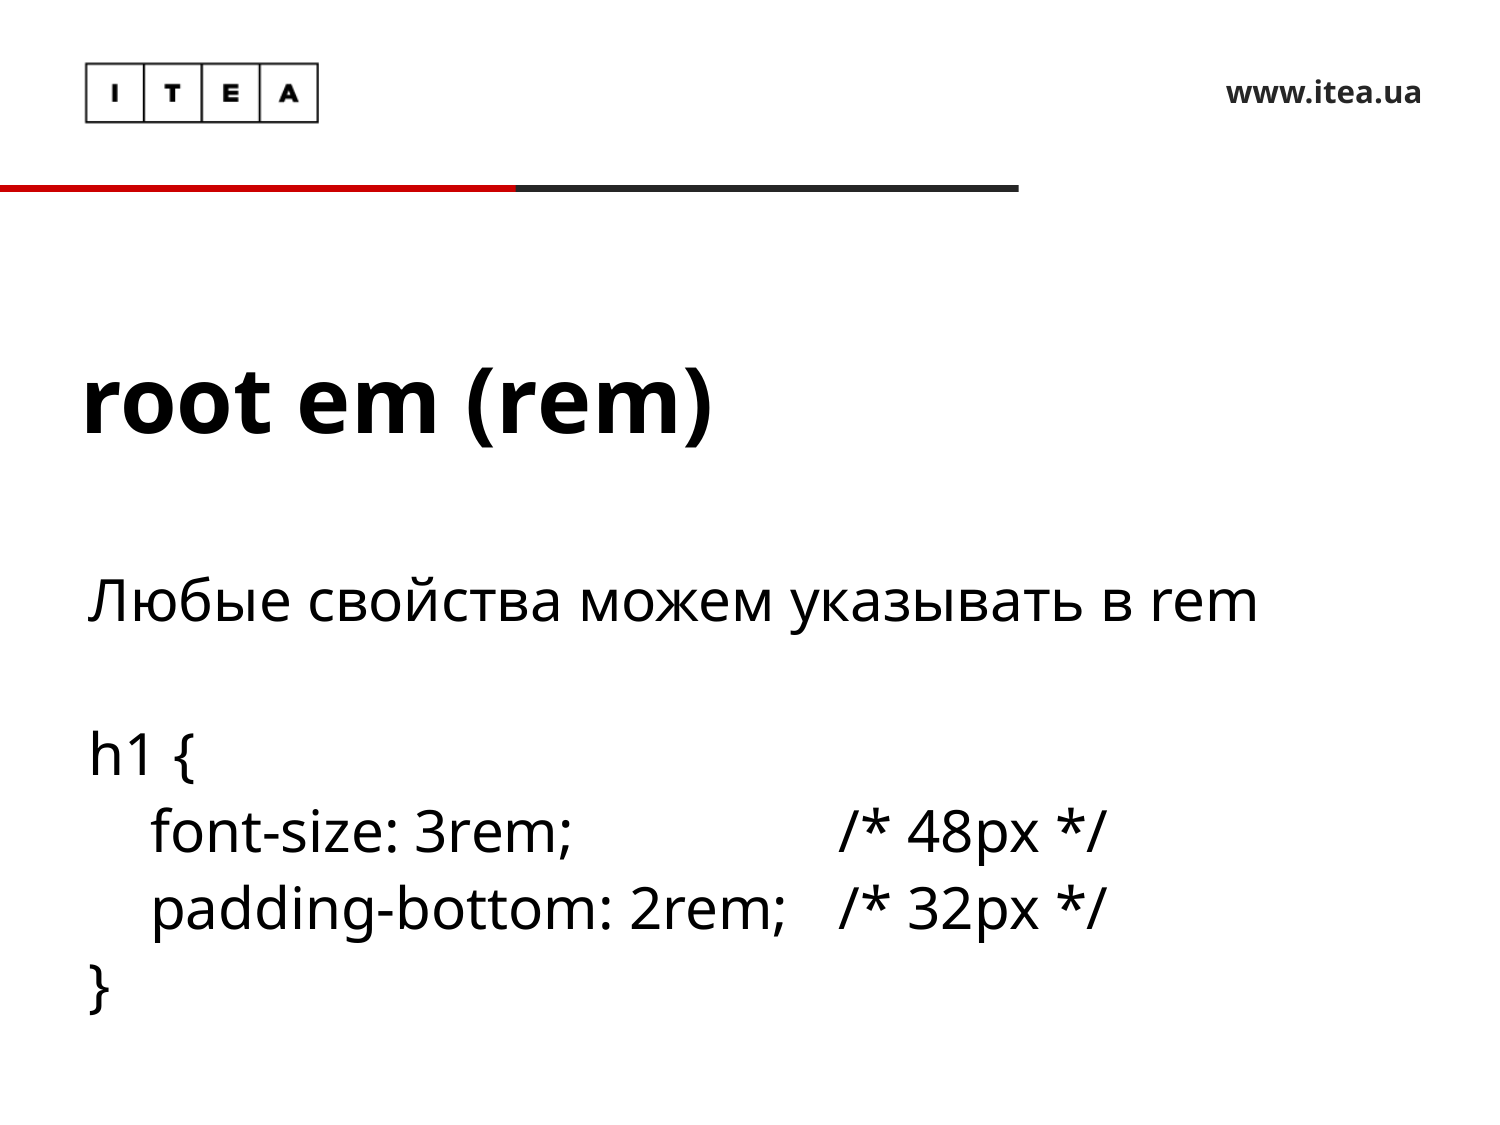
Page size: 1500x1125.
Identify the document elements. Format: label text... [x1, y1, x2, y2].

list Любые свойства можем указывать в rem h1 { font-size: 3rem; /* 48px */ padding-bottom: 2rem; /* 32px */ } [74, 549, 1416, 1036]
title root em (rem) [65, 323, 1425, 421]
picture [57, 49, 344, 133]
text_box www.itea.ua [1172, 66, 1477, 115]
text_box [0, 185, 516, 192]
text_box [516, 185, 1019, 192]
